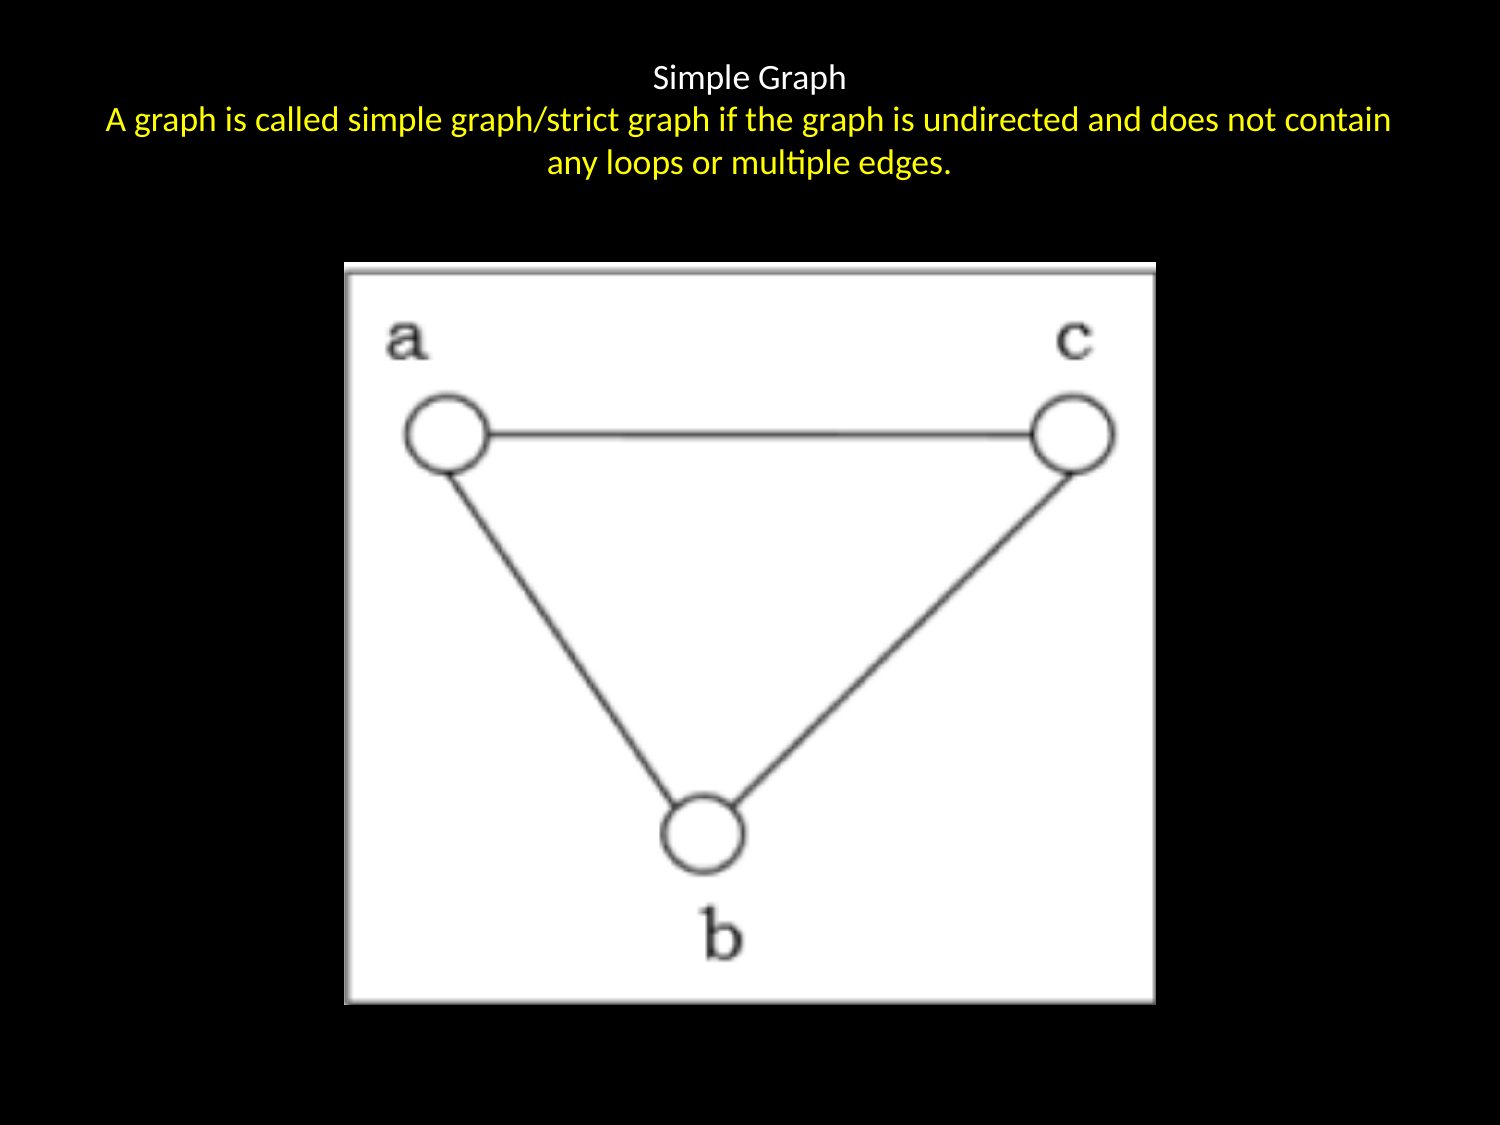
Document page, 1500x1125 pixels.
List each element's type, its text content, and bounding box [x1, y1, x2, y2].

title Simple Graph A graph is called simple graph/strict graph if the graph is undirected and does not contain any loops or multiple edges. [75, 45, 1425, 233]
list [343, 262, 1157, 1006]
